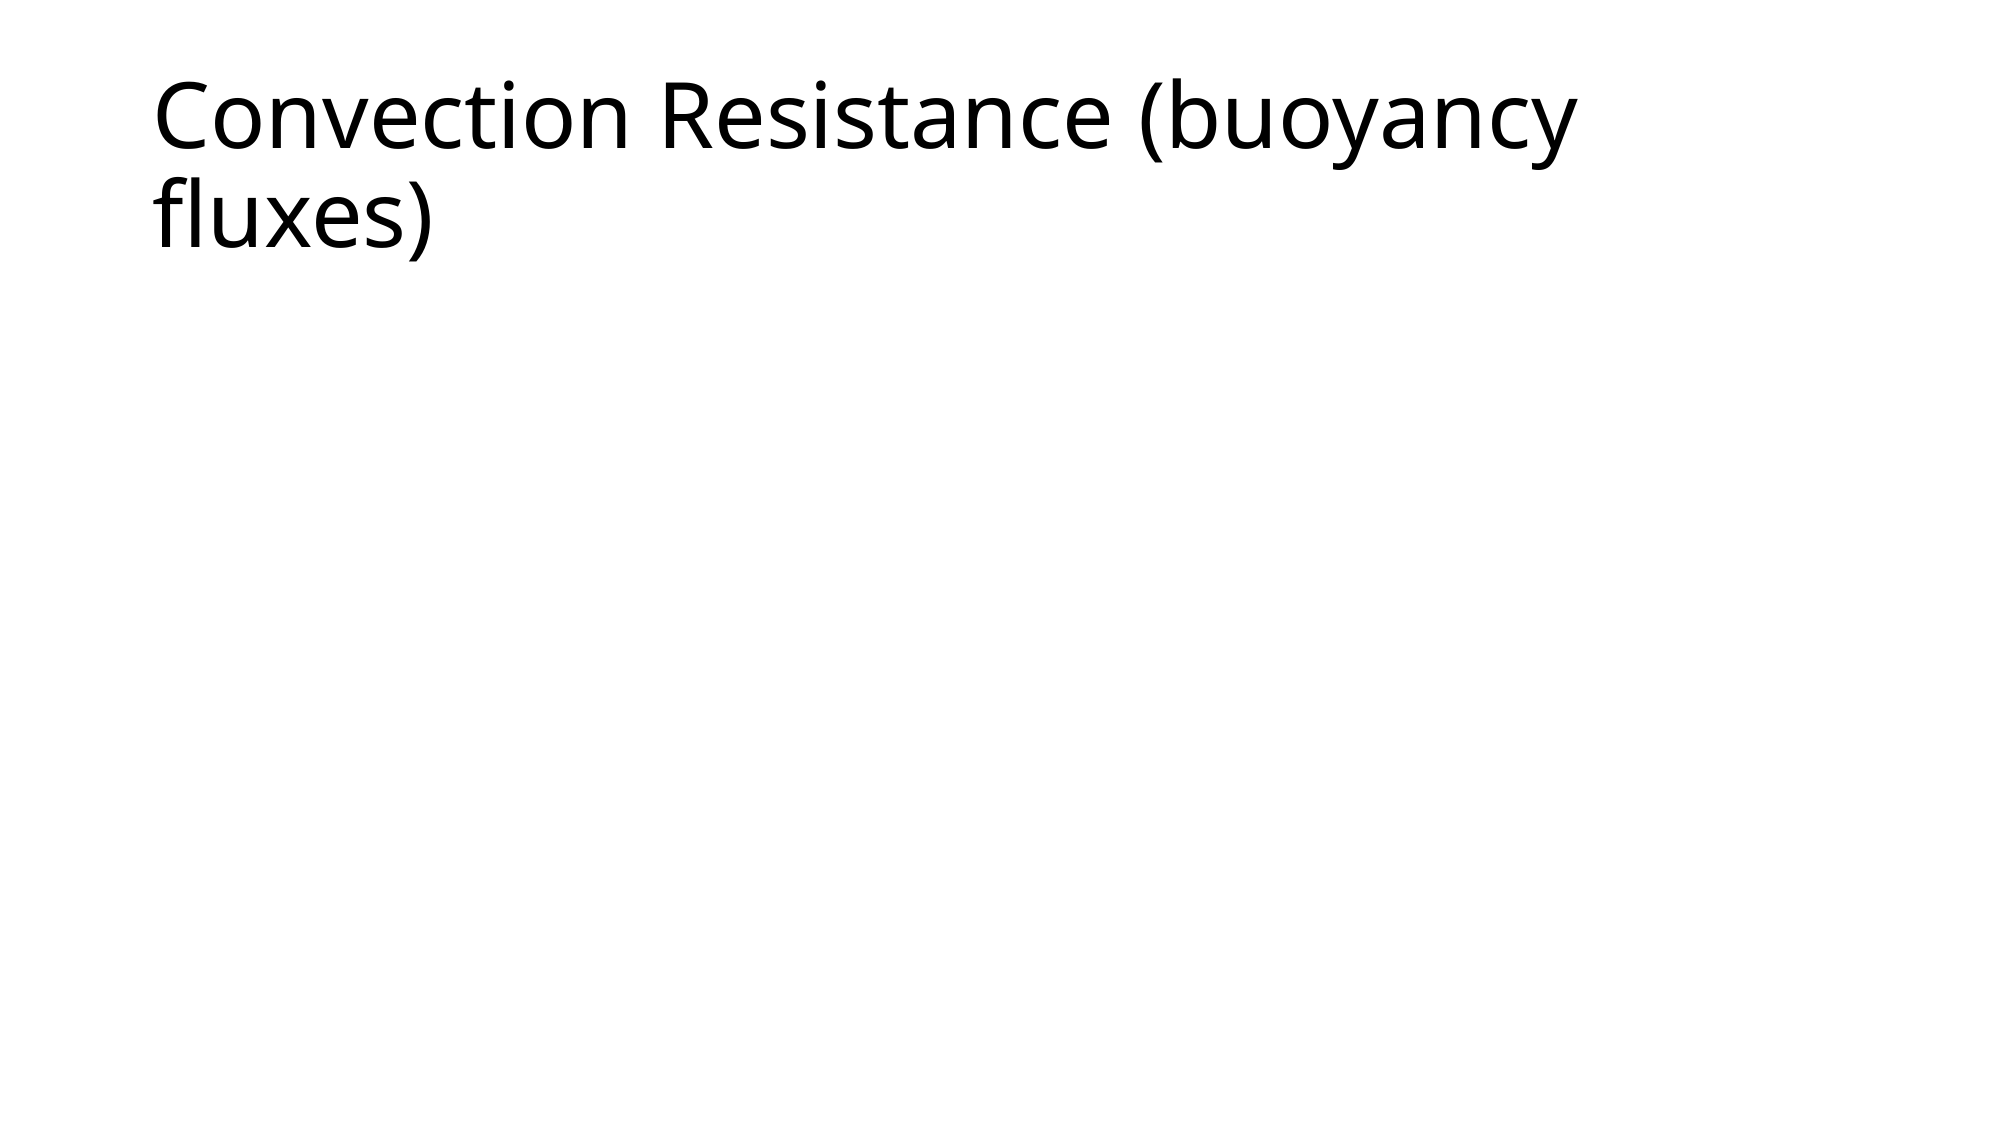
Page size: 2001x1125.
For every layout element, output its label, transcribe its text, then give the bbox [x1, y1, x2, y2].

title Convection Resistance (buoyancy fluxes) [137, 59, 1863, 278]
